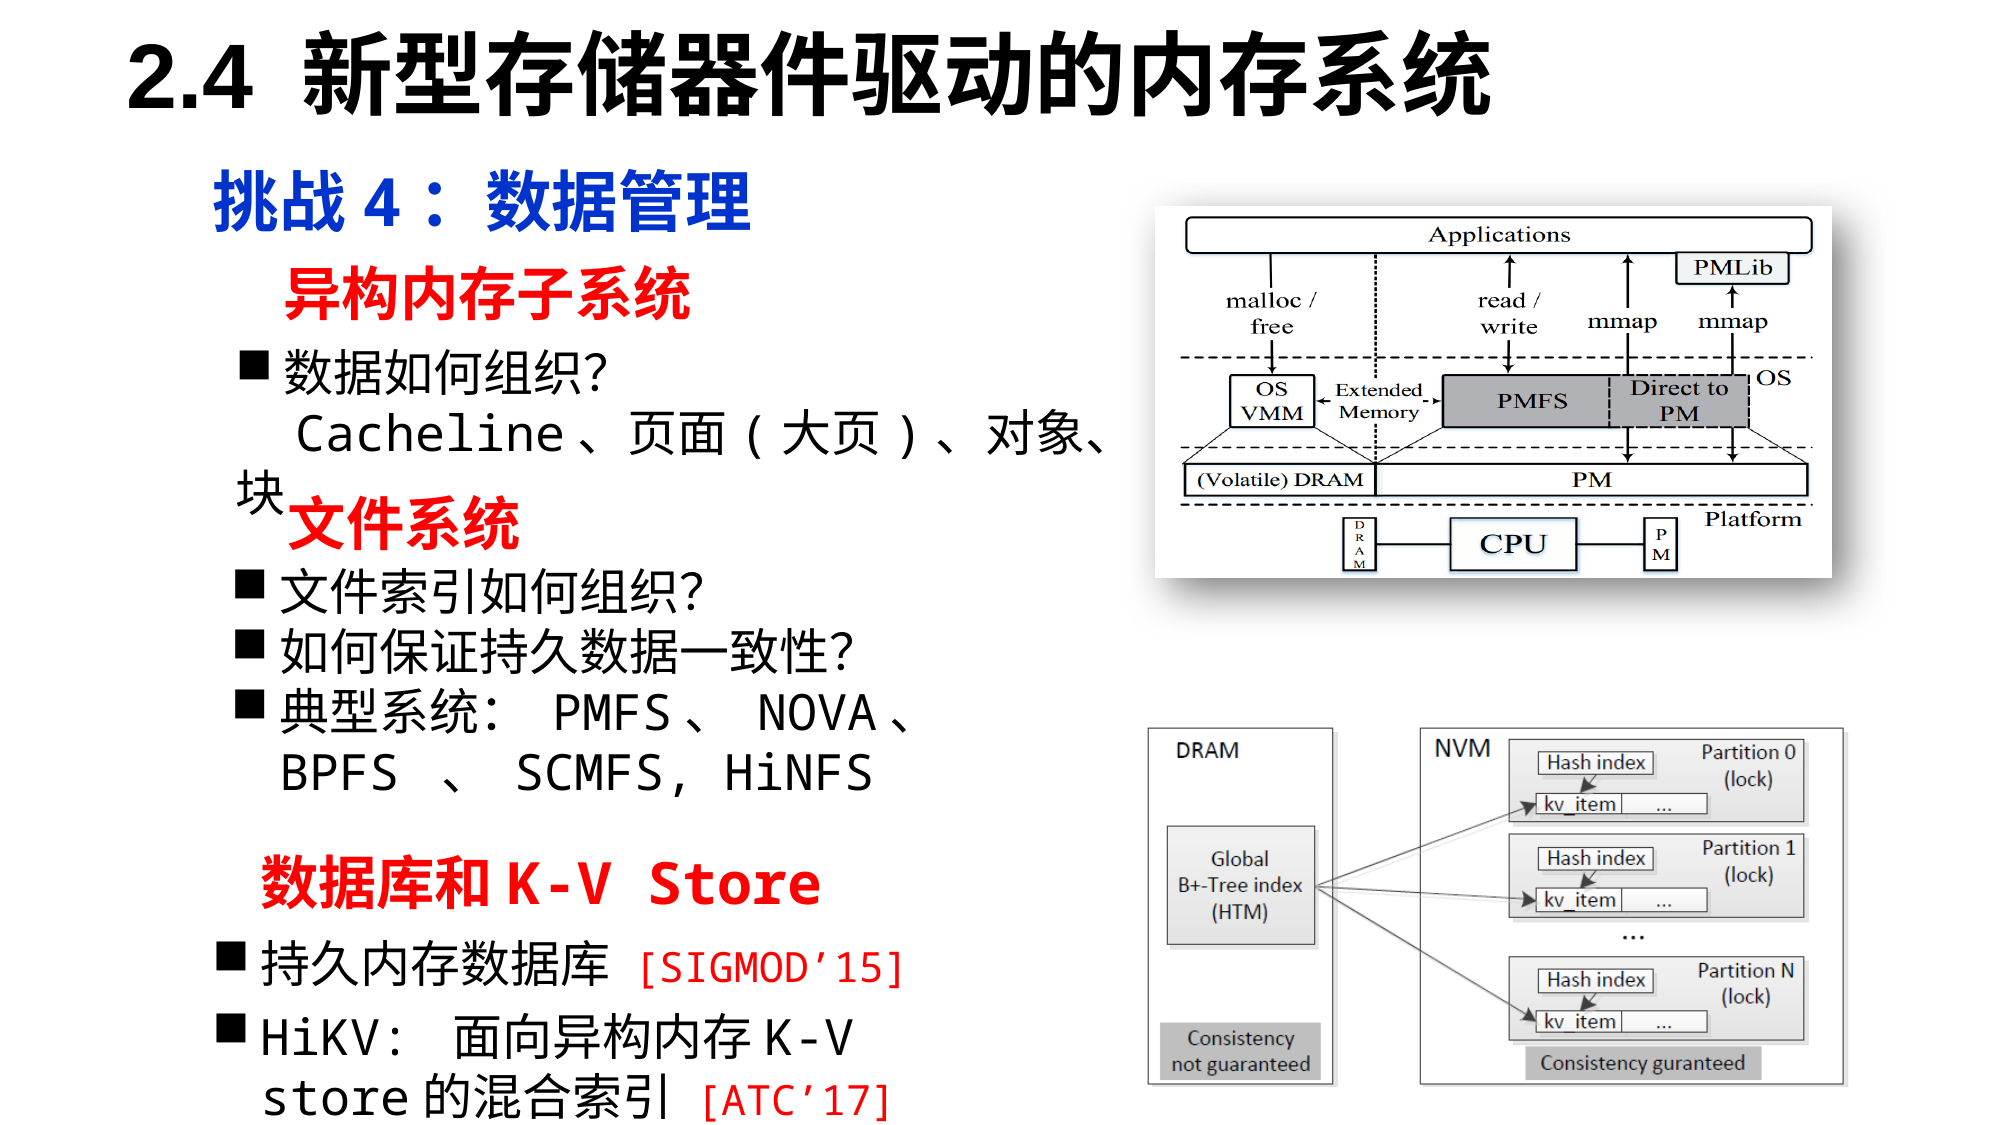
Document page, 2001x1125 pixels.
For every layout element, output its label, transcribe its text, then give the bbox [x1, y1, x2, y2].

picture [1123, 695, 1864, 1106]
text_box 异构内存子系统 [268, 250, 750, 333]
text_box 文件索引如何组织？ 如何保证持久数据一致性？ 典型系统： PMFS、 NOVA、 BPFS 、 SCMFS, HiNFS [216, 492, 983, 808]
text_box 持久内存数据库 [SIGMOD’15] HiKV: 面向异构内存K-V store的混合索引 [ATC’17] [197, 924, 1009, 1125]
title 挑战4：数据管理 [197, 161, 1545, 276]
text_box 文件系统 [273, 529, 754, 565]
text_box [1155, 206, 1832, 644]
text_box 数据库和K-V Store [245, 838, 890, 924]
text_box 2.4 新型存储器件驱动的内存系统 [111, 22, 1905, 161]
text_box 数据如何组织？ Cacheline、页面(大页)、对象、块 [220, 333, 1144, 529]
